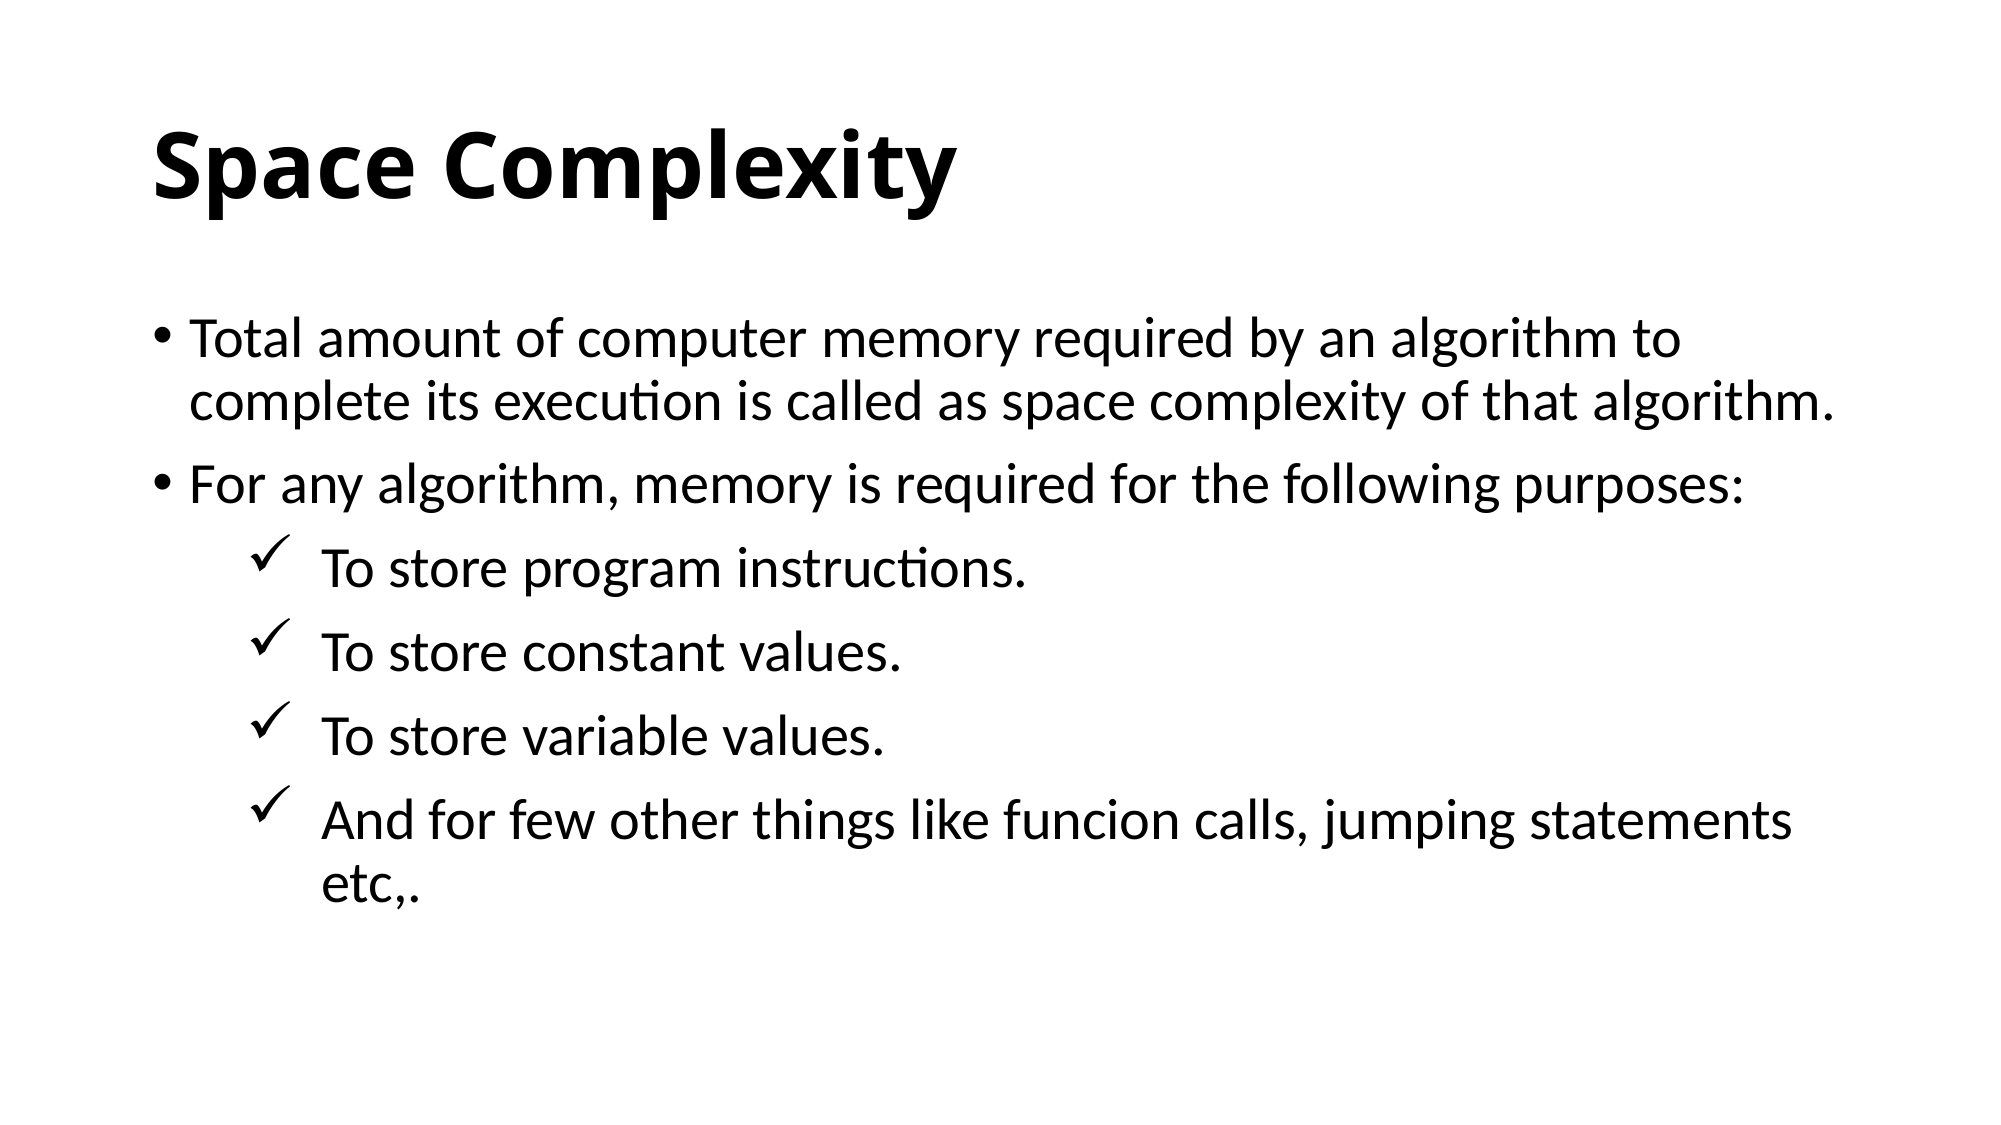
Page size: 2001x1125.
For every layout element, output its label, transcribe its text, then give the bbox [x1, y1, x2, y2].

list Total amount of computer memory required by an algorithm to complete its execution is called as space complexity of that algorithm. For any algorithm, memory is required for the following purposes: To store program instructions. To store constant values. To store variable values. And for few other things like funcion calls, jumping statements etc,. [137, 299, 1863, 1014]
title Space Complexity [137, 59, 1863, 278]
